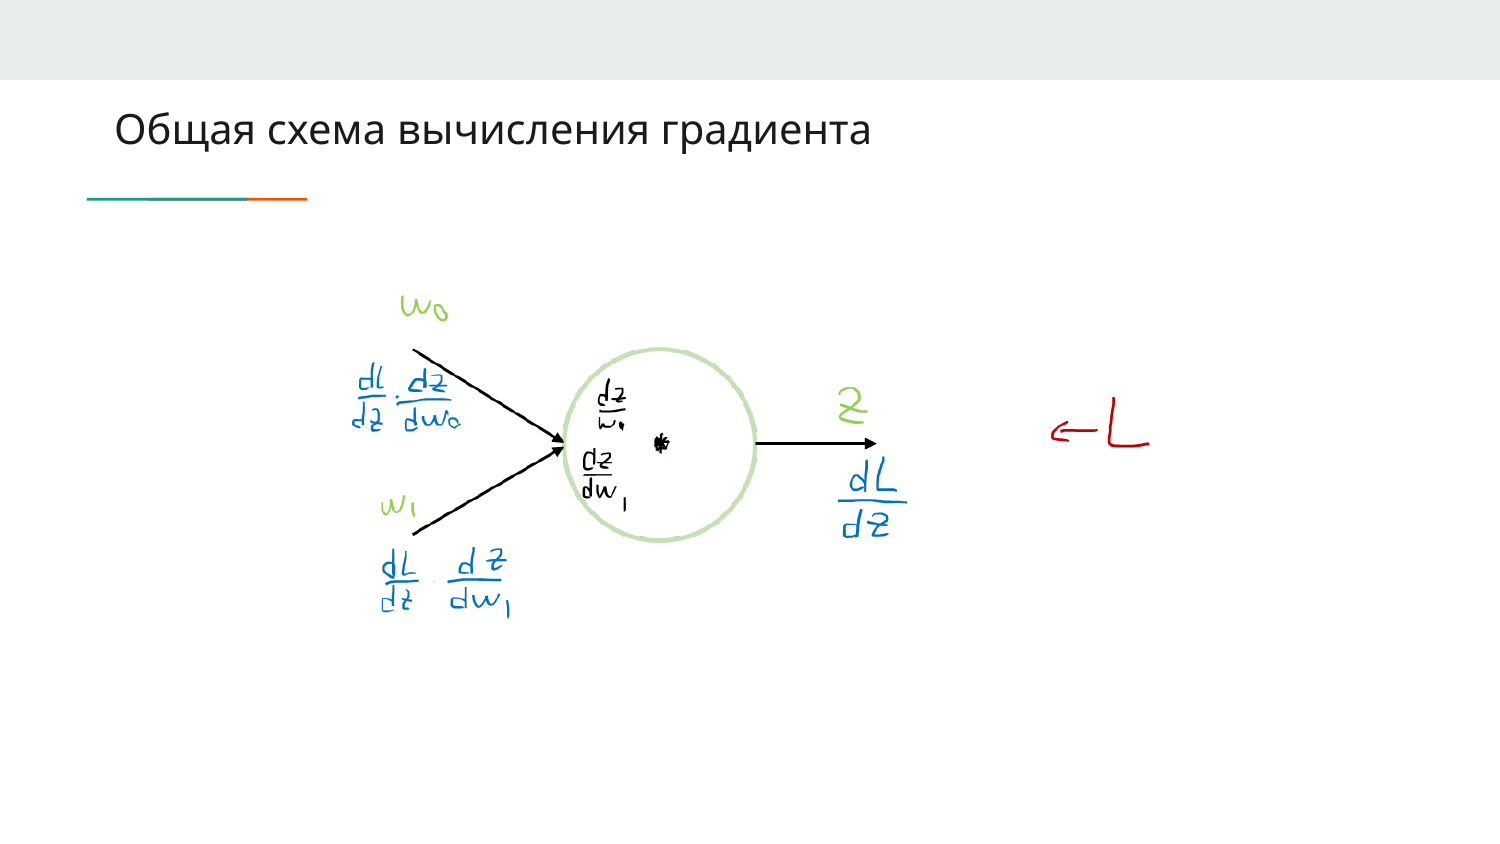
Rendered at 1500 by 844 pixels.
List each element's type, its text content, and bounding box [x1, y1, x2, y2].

picture [346, 289, 1154, 623]
title Общая схема вычисления градиента [114, 87, 1500, 176]
